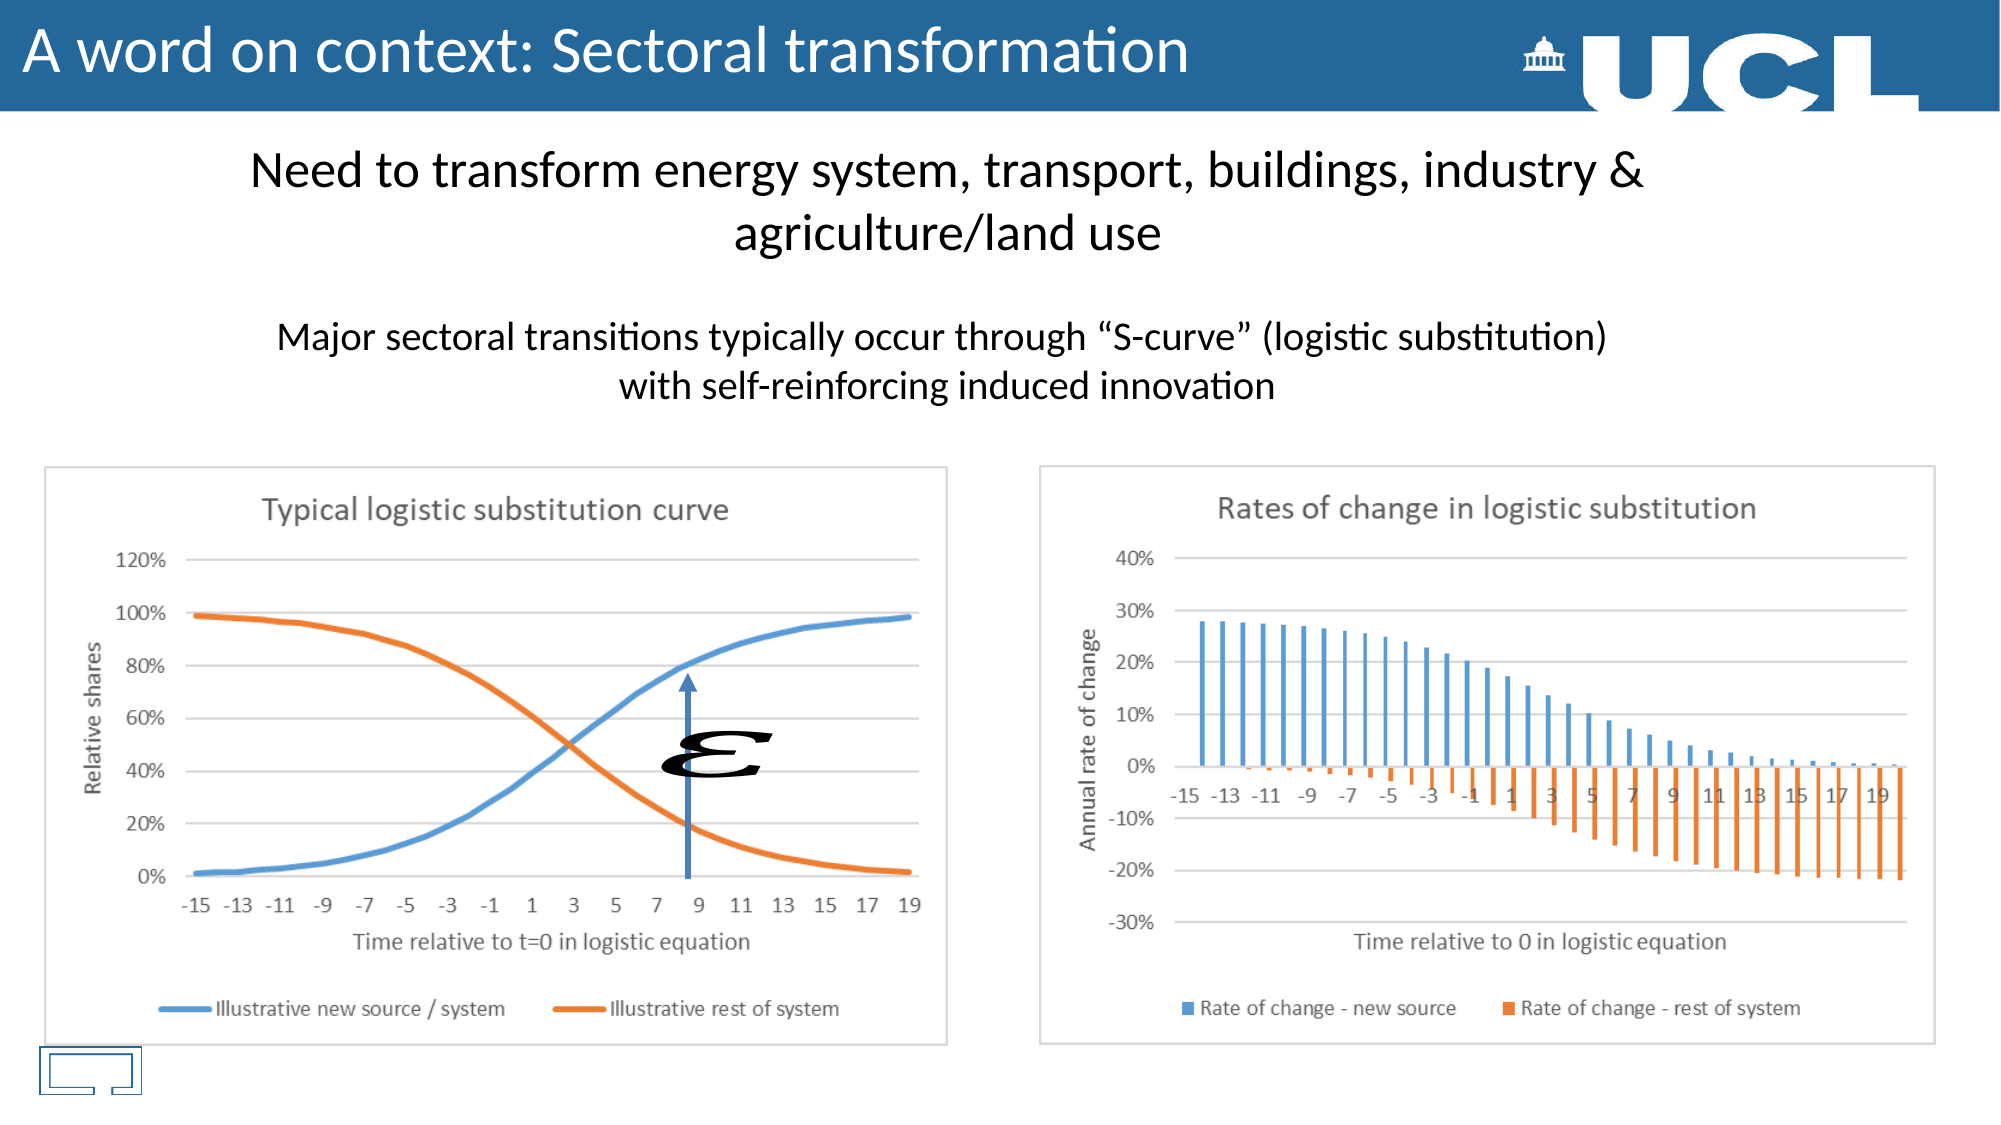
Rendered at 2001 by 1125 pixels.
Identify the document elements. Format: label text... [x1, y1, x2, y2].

text_box Need to transform energy system, transport, buildings, industry & agriculture/land use Major sectoral transitions typically occur through “S-curve” (logistic substitution) with self-reinforcing induced innovation [94, 126, 1802, 416]
picture [1039, 465, 1936, 1045]
picture [39, 466, 949, 1095]
picture [0, 0, 2000, 112]
text_box A word on context: Sectoral transformation [8, 0, 1488, 90]
